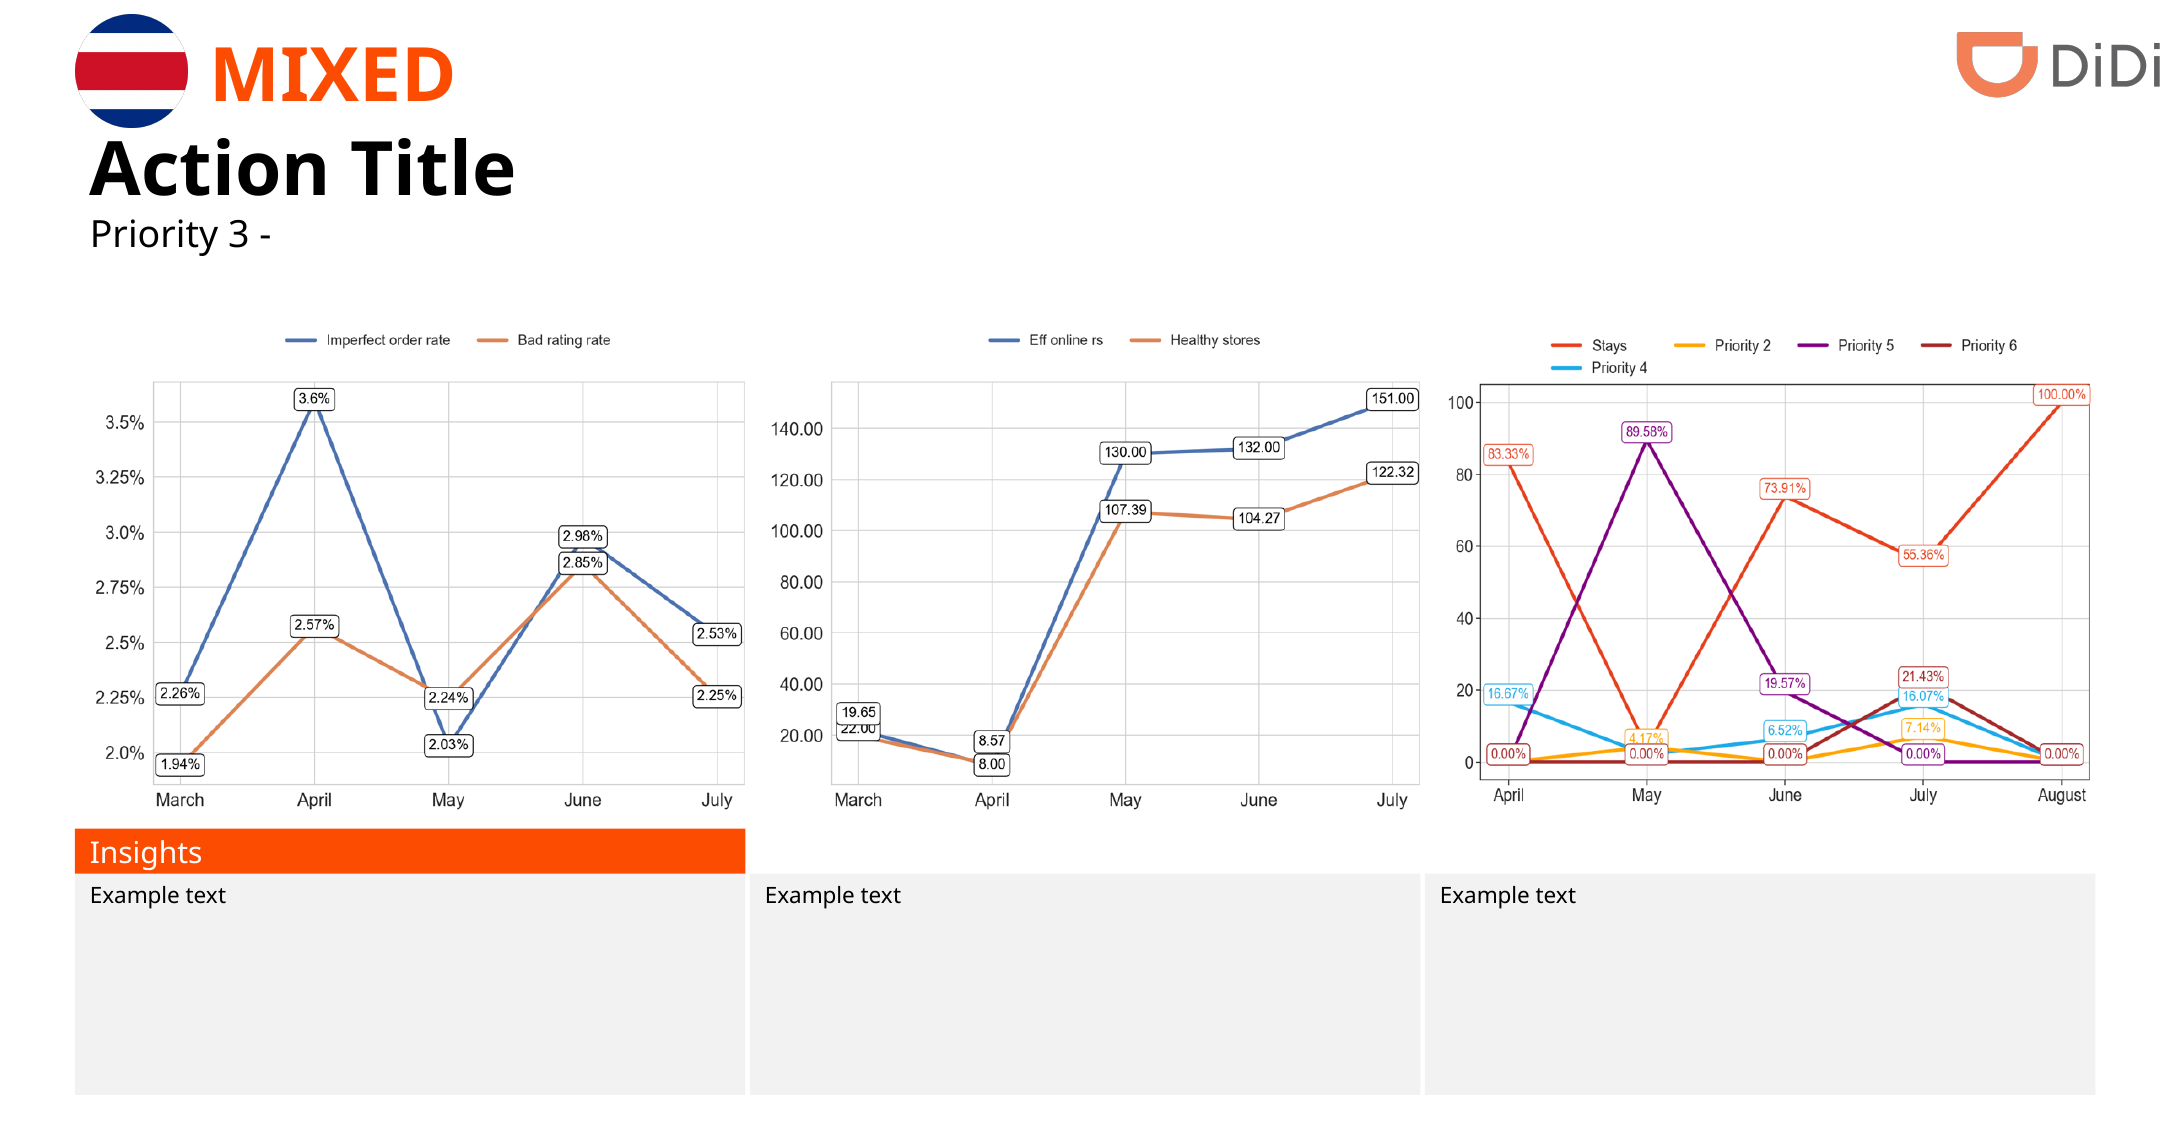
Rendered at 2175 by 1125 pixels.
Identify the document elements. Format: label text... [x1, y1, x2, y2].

text_box Priority 3 - [74, 202, 2175, 263]
text_box Insights [74, 837, 746, 874]
picture [74, 14, 188, 128]
text_box Example text [749, 873, 1421, 1095]
text_box Example text [74, 874, 746, 1095]
text_box MIXED [194, 15, 1800, 127]
text_box Action Title [74, 127, 2175, 202]
picture [74, 322, 2101, 829]
picture [1949, 1, 2175, 129]
text_box Example text [1424, 873, 2096, 1095]
